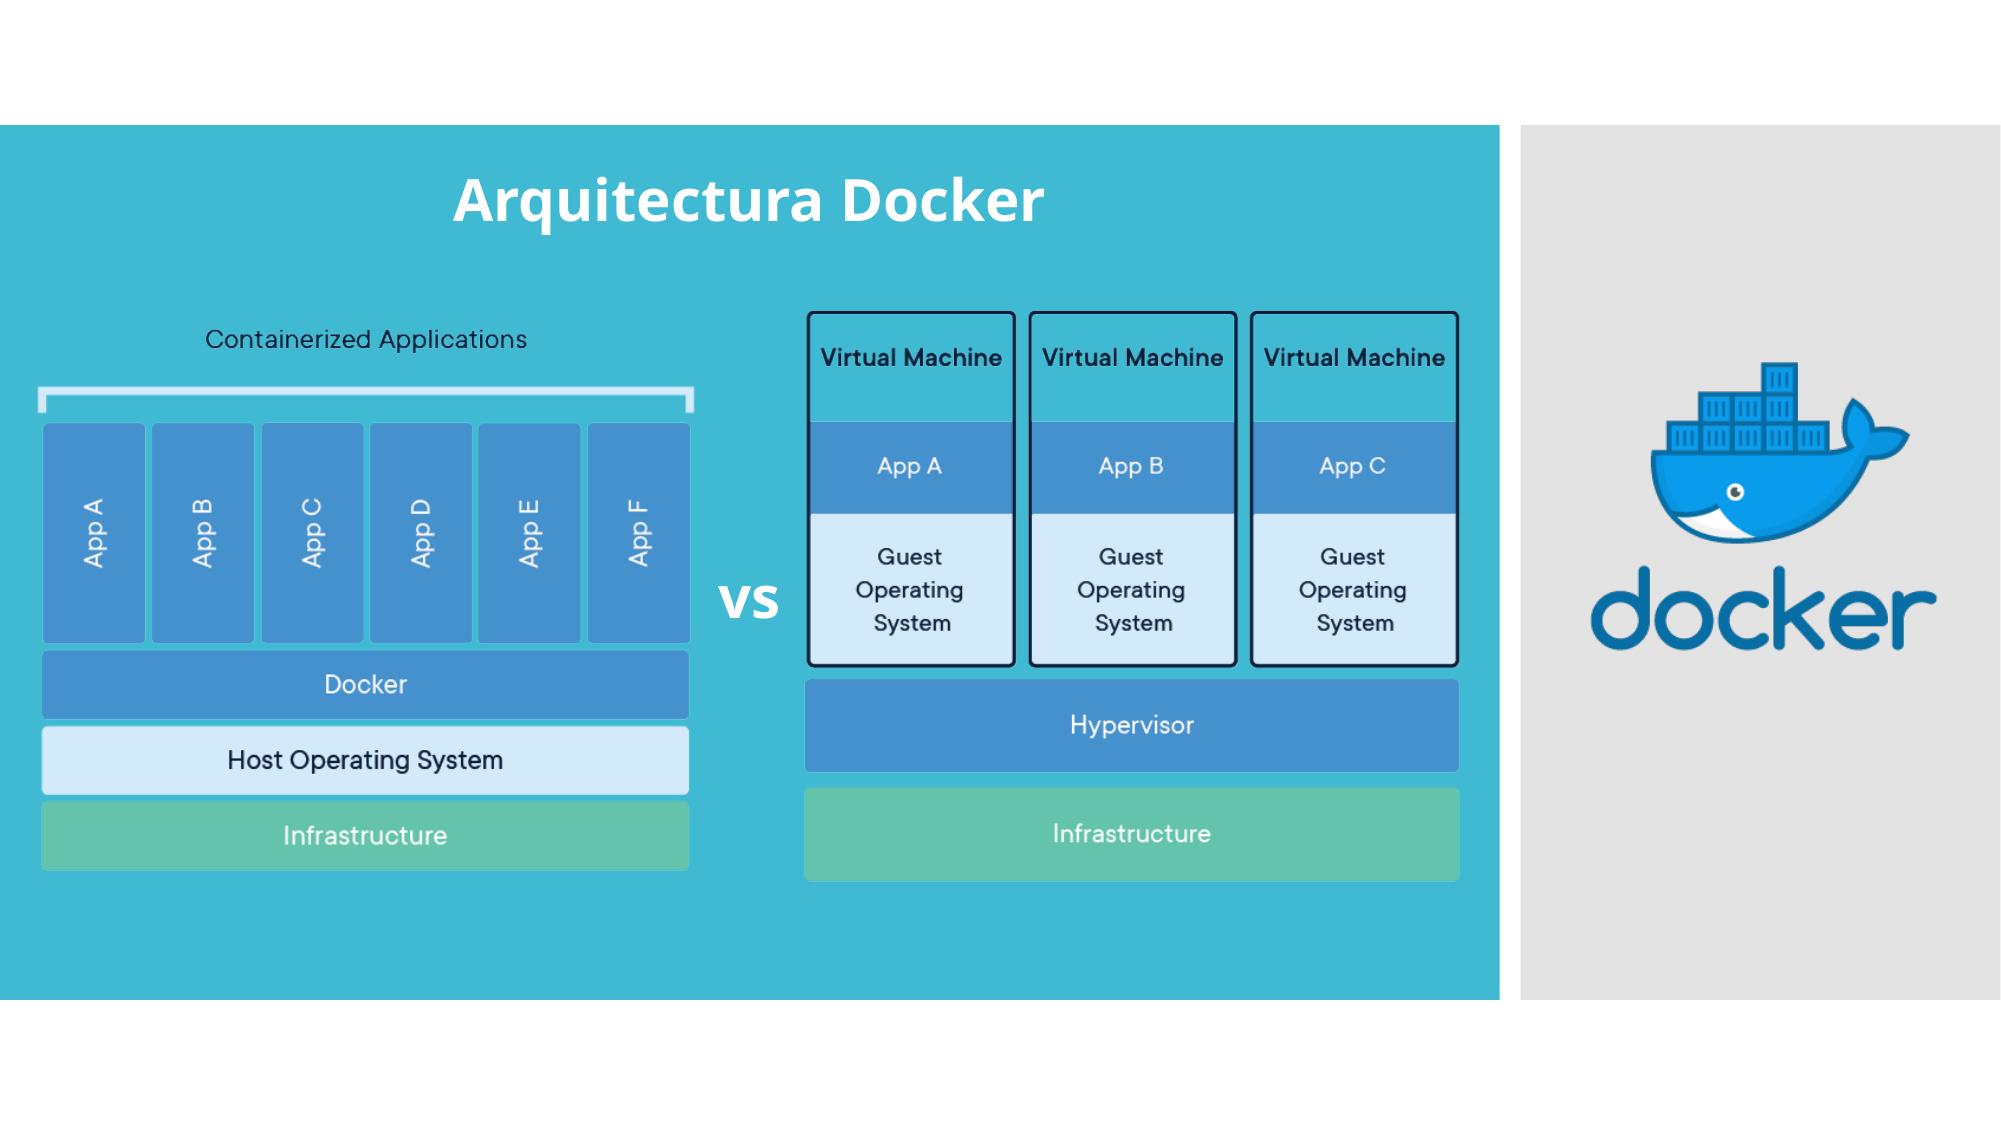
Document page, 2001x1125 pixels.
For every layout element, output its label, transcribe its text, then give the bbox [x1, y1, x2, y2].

picture [26, 300, 1474, 893]
text_box Arquitectura Docker [52, 155, 1448, 241]
picture [1560, 331, 1968, 681]
